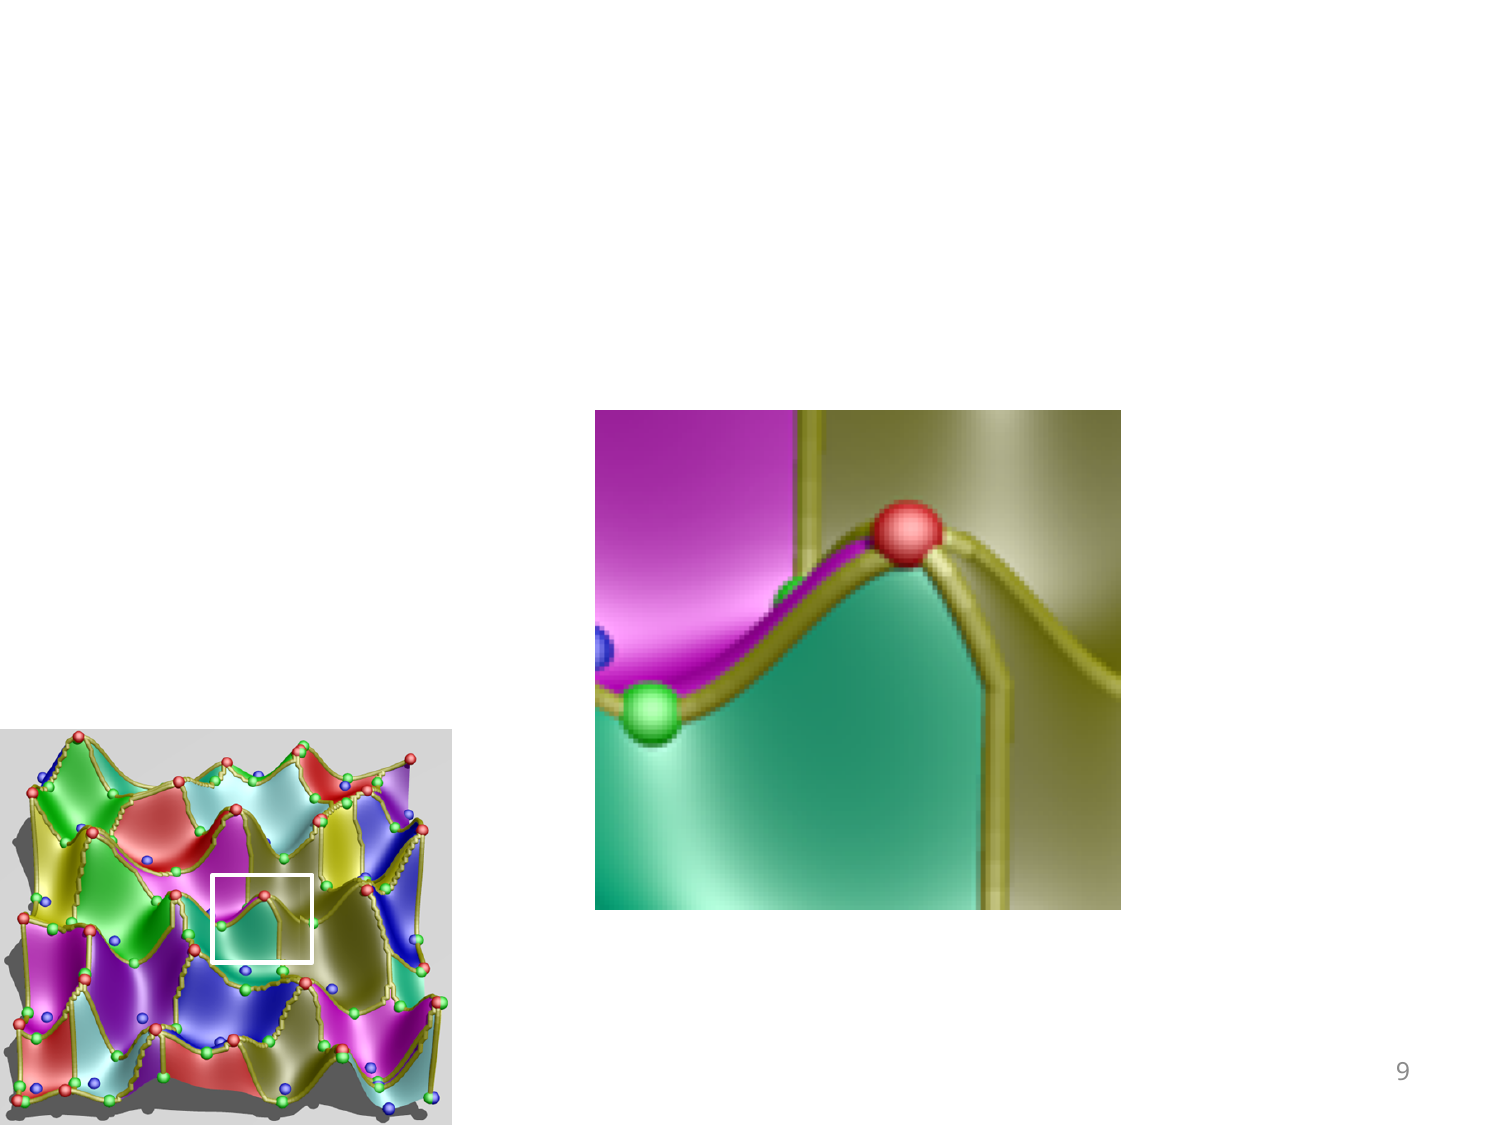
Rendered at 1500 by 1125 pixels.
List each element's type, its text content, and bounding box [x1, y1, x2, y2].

picture [595, 410, 1121, 911]
slide_number 9 [1074, 1042, 1425, 1103]
picture [0, 729, 452, 1125]
